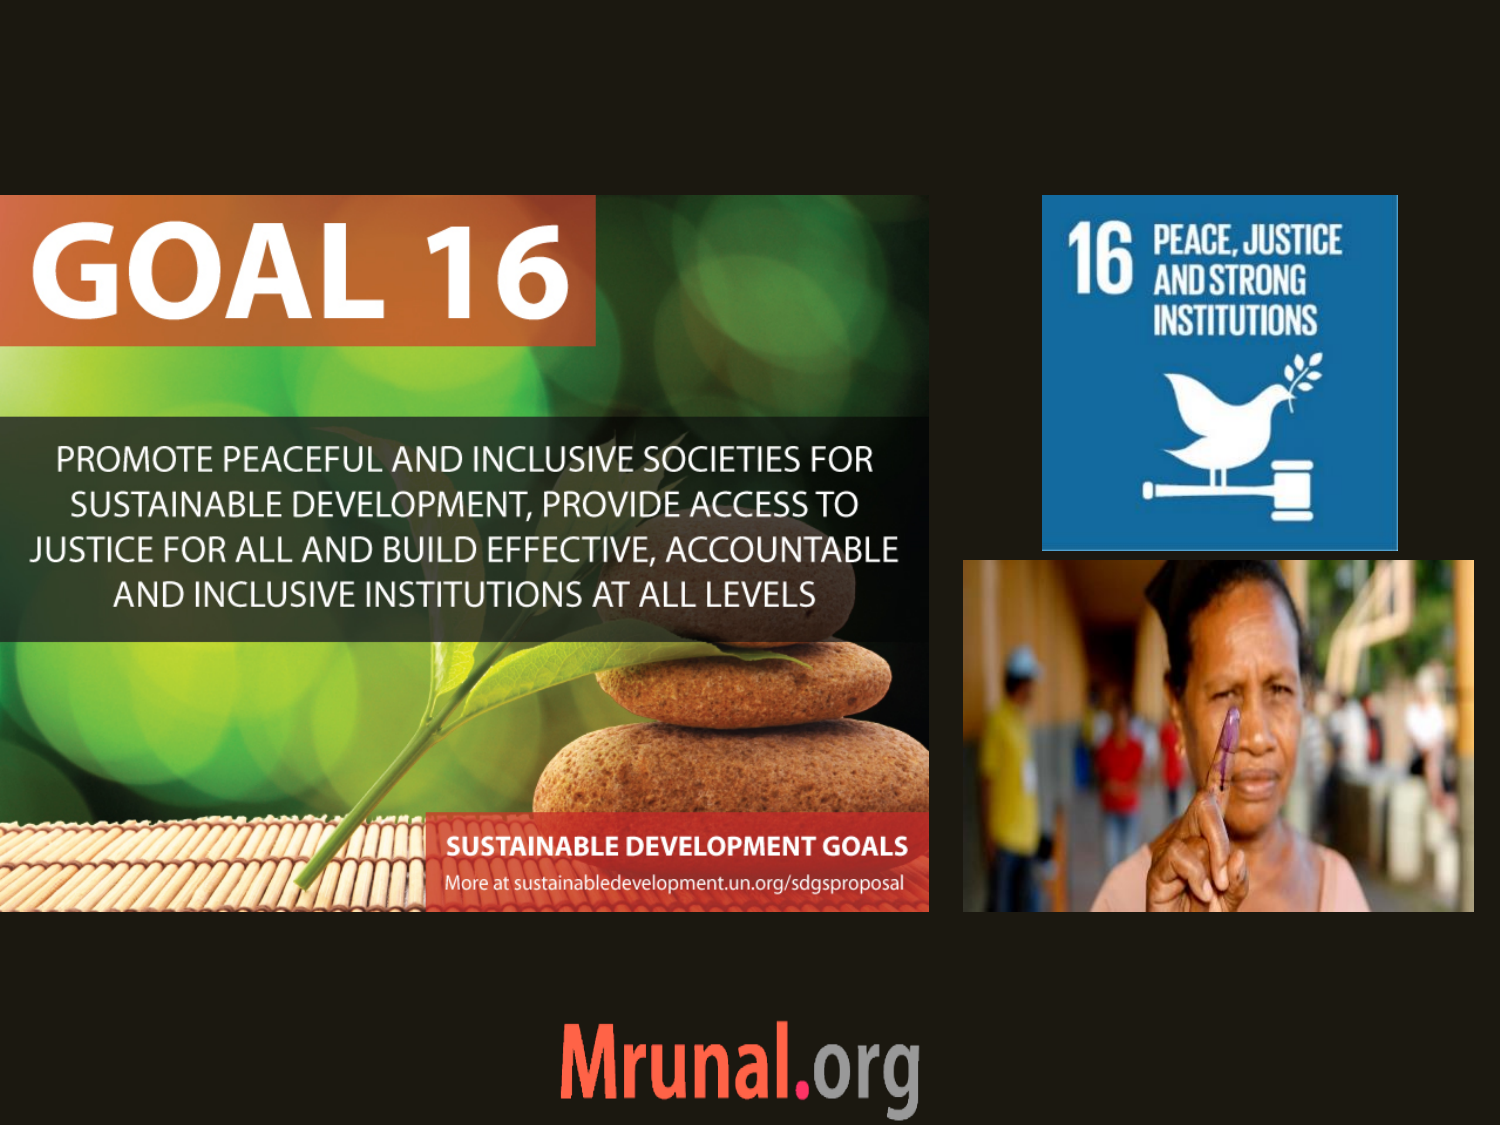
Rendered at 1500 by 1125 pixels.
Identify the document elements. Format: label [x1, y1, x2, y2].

picture [1042, 195, 1398, 551]
picture [556, 1005, 922, 1125]
picture [0, 195, 929, 912]
picture [963, 560, 1474, 912]
